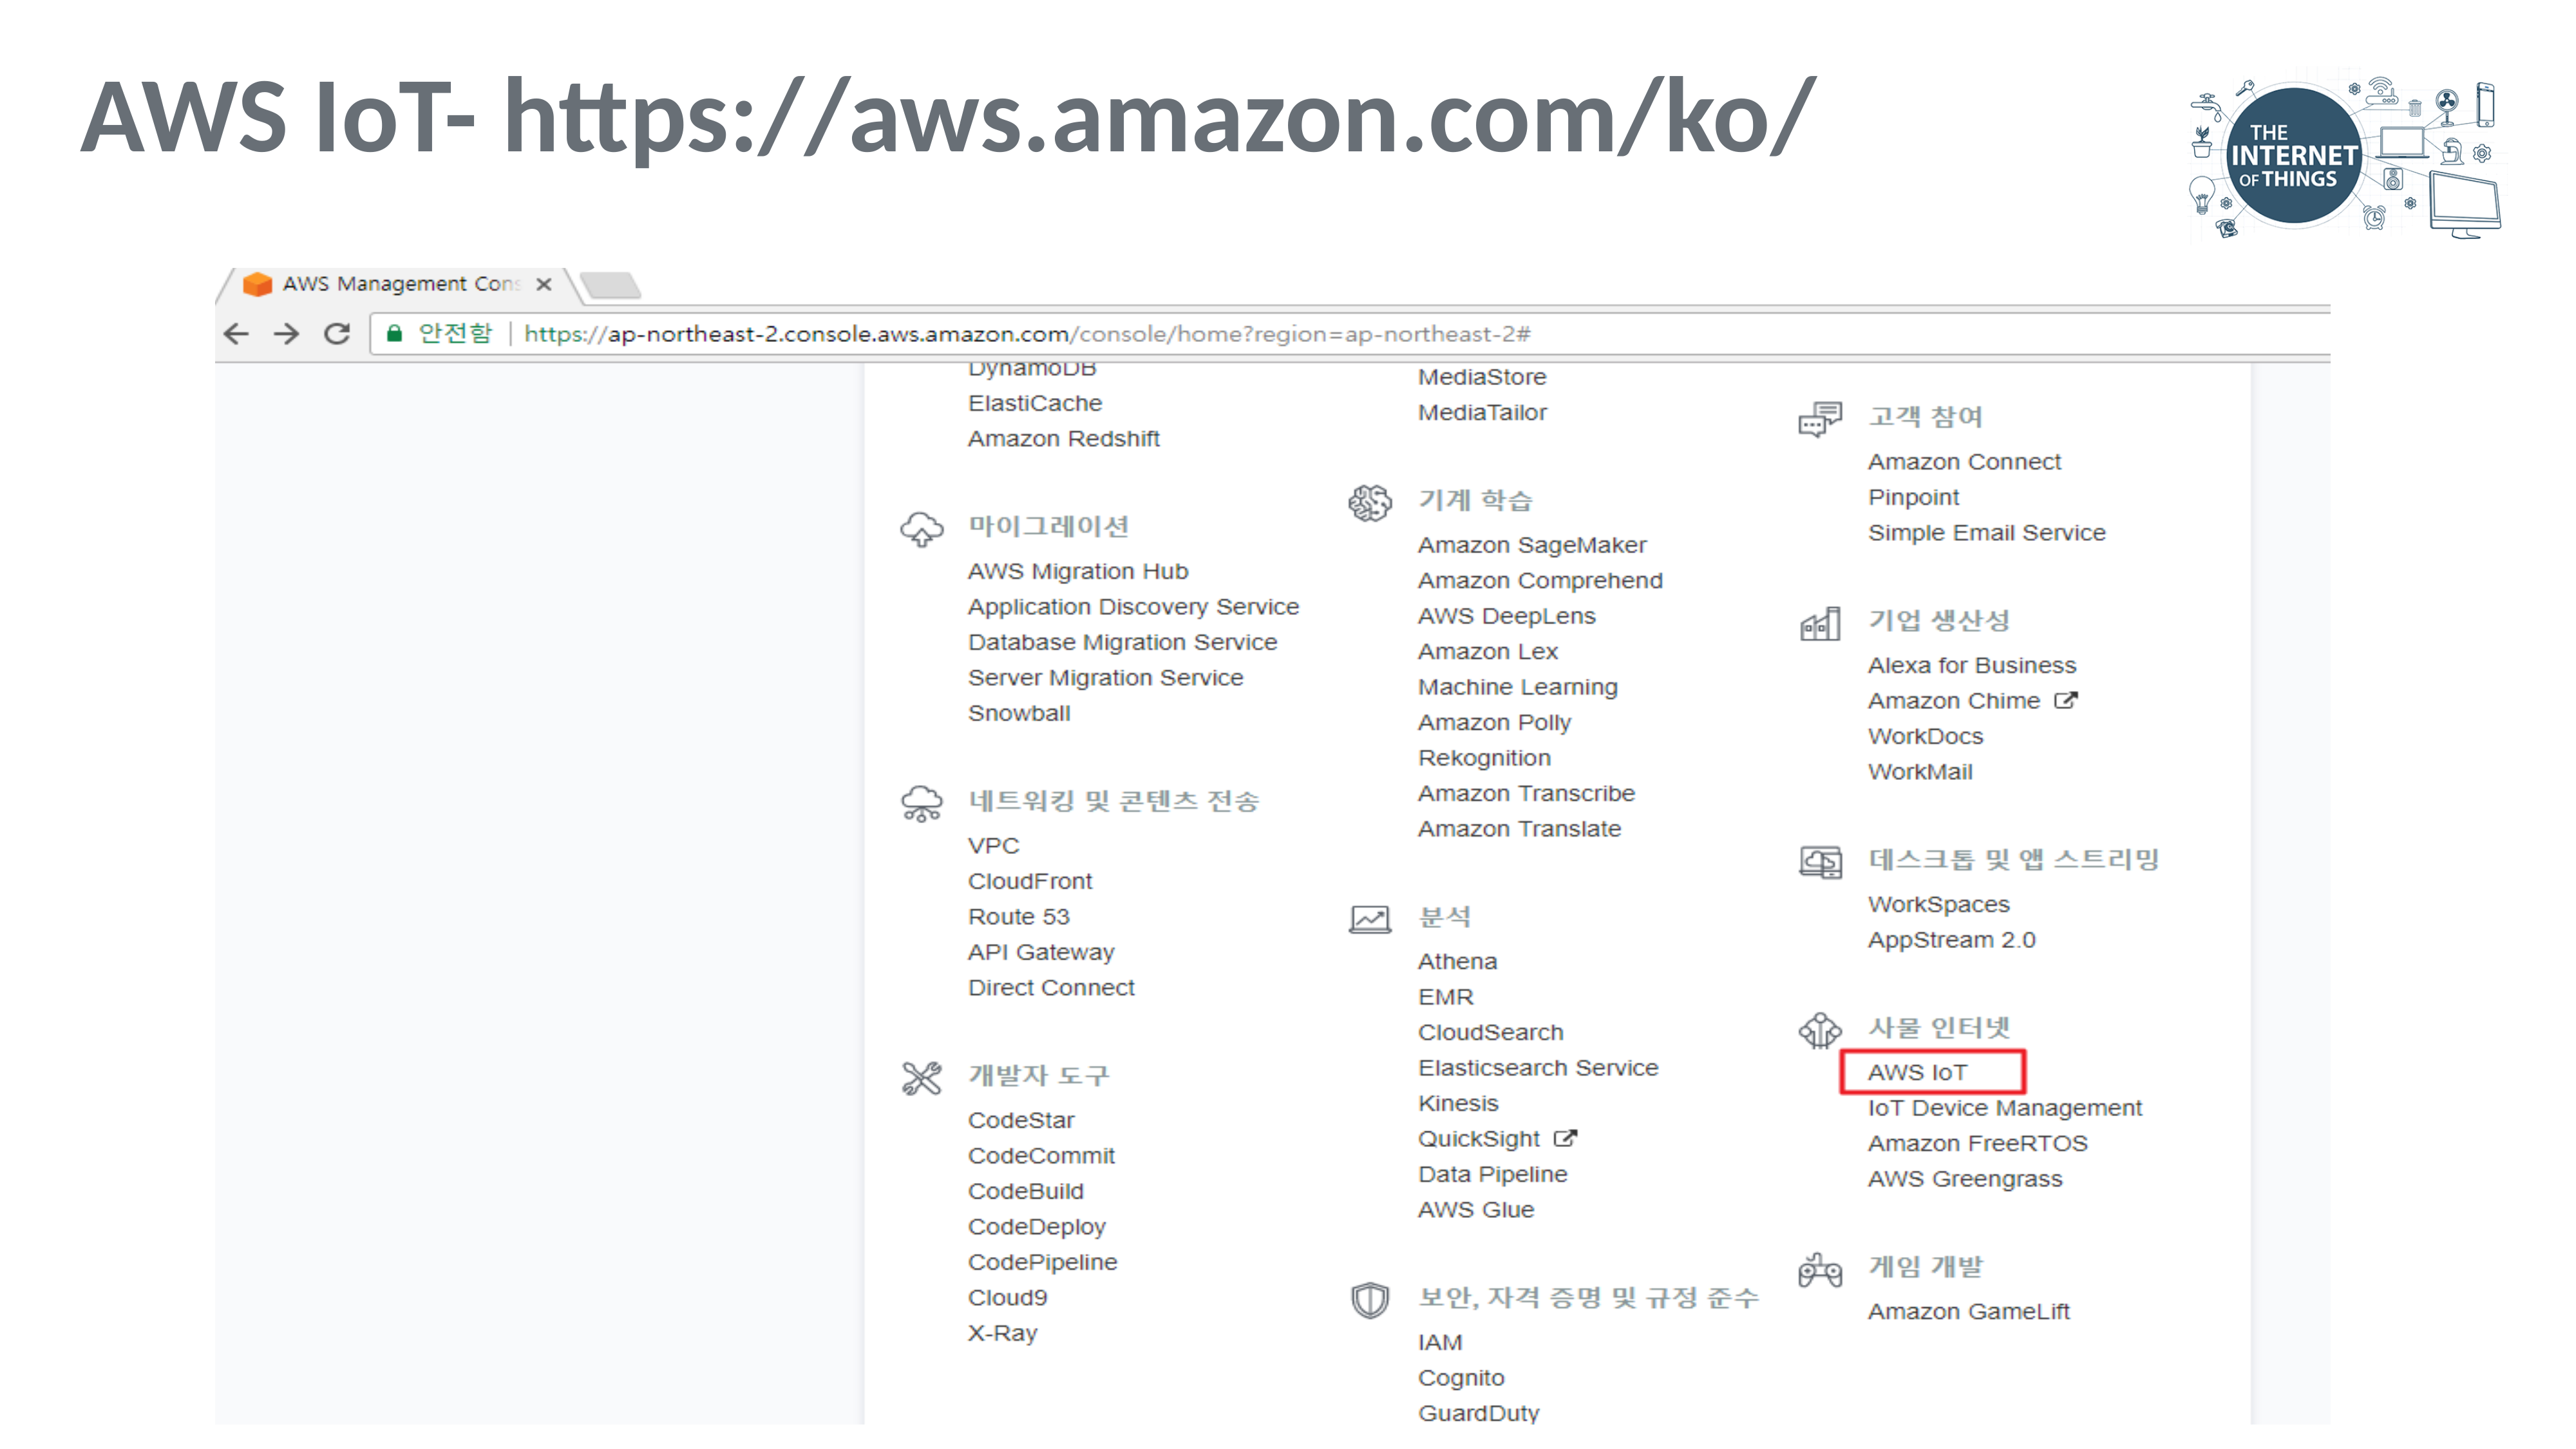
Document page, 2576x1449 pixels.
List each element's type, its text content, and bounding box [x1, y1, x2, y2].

picture [2187, 66, 2508, 245]
picture [215, 268, 2331, 1425]
text_box AWS IoT- https://aws.amazon.com/ko/ [71, 39, 2414, 178]
